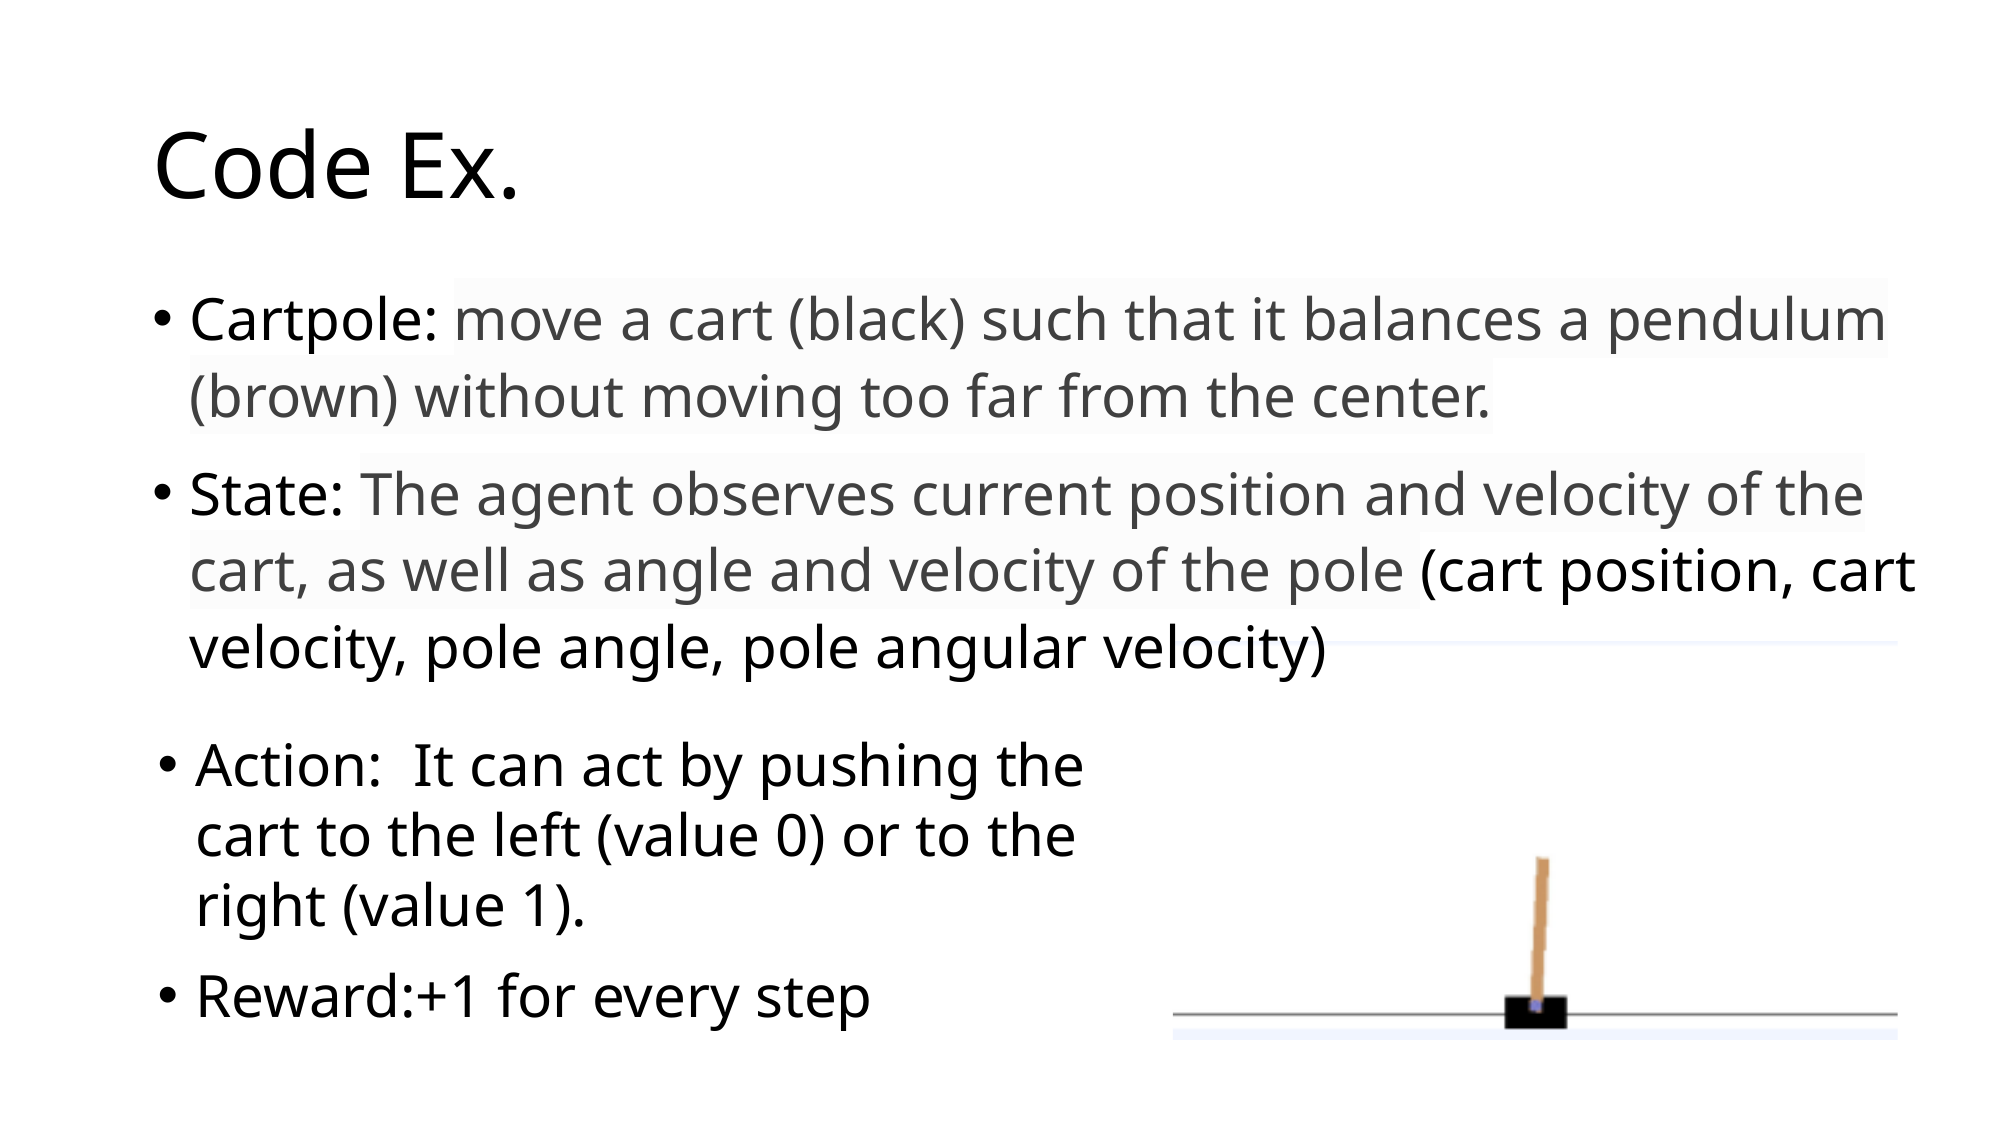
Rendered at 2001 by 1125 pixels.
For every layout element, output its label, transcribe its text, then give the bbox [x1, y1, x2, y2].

title Code Ex. [137, 59, 1863, 267]
list Cartpole: move a cart (black) such that it balances a pendulum (brown) without moving too far from the center. State: The agent observes current position and velocity of the cart, as well as angle and velocity of the pole (cart position, cart velocity, pole angle, pole angular velocity) [137, 267, 1934, 699]
text_box Action: It can act by pushing the cart to the left (value 0) or to the right (value 1). Reward:+1 for every step [142, 720, 1172, 1037]
picture [1172, 640, 1899, 1041]
